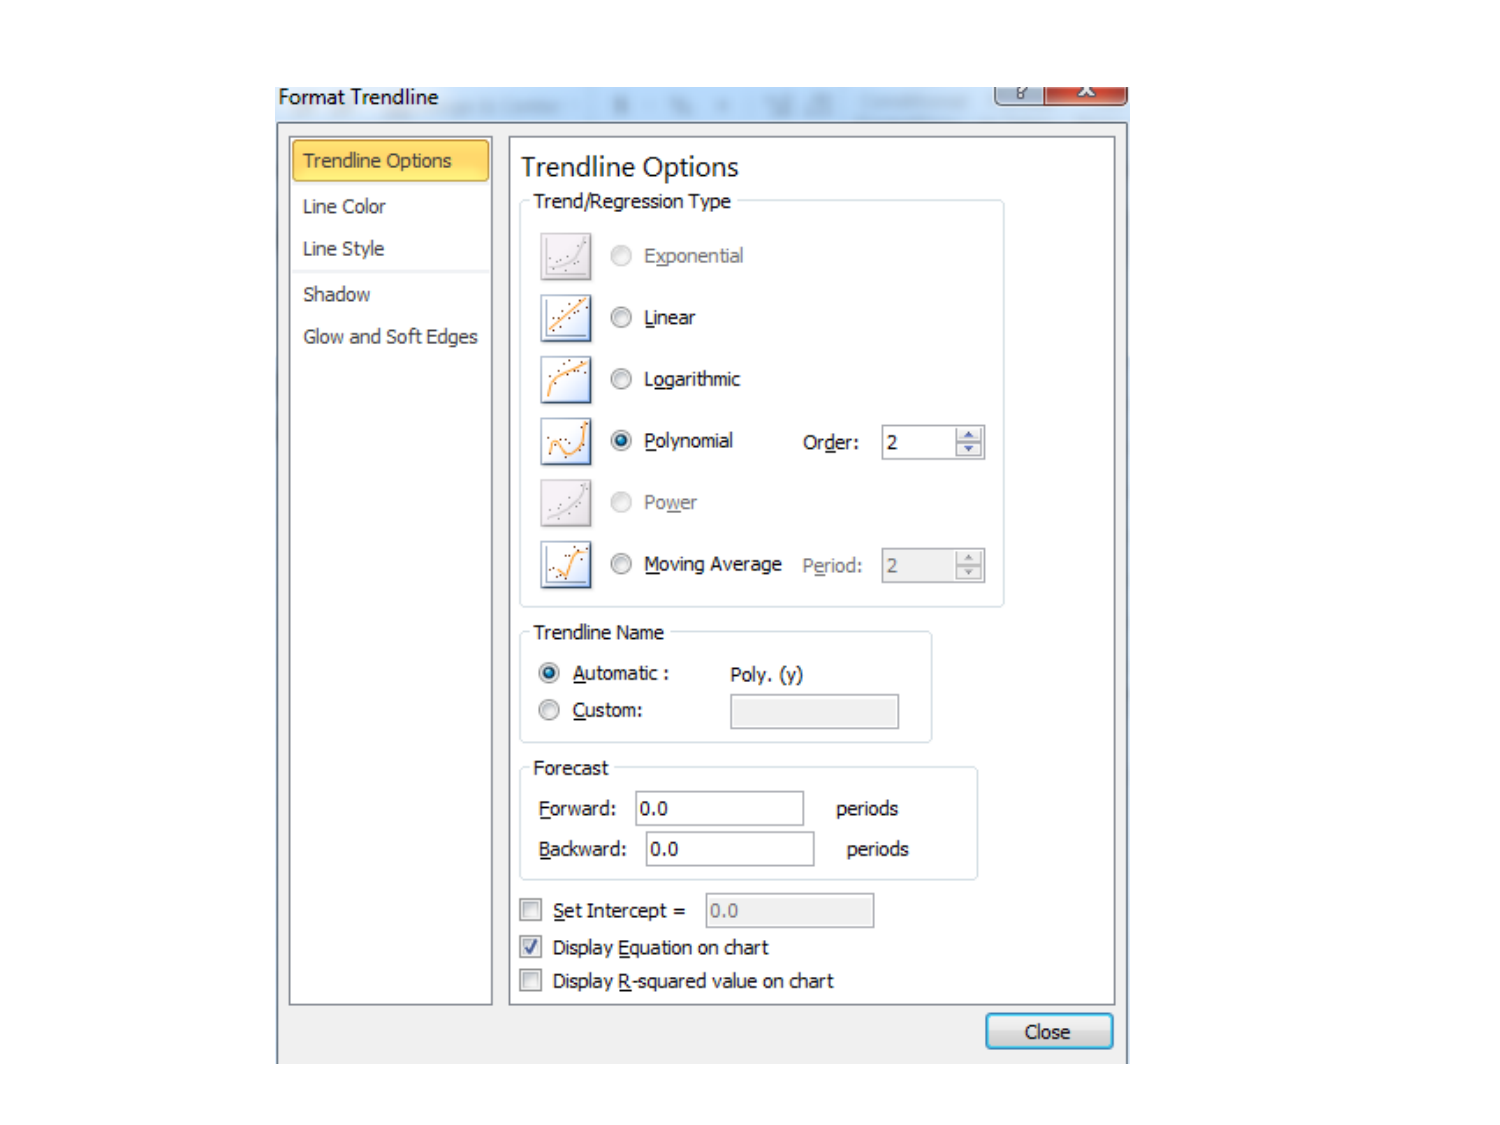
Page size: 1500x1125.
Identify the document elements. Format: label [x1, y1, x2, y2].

picture [274, 87, 1130, 1064]
